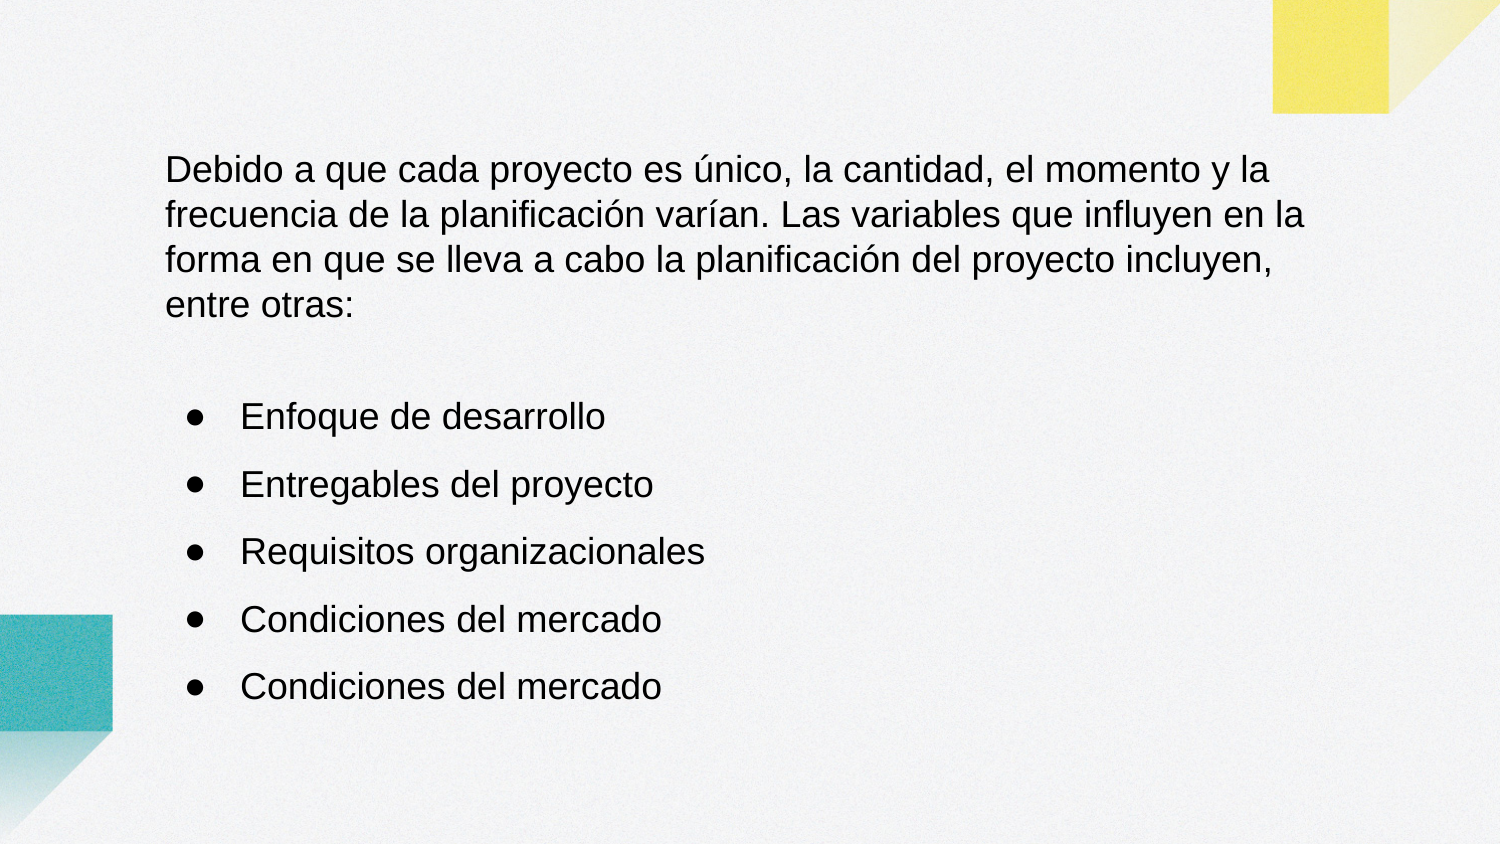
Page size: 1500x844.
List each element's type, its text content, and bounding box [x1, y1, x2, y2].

picture [0, 0, 1500, 844]
text_box Debido a que cada proyecto es único, la cantidad, el momento y la frecuencia de la planificación varían. Las variables que influyen en la forma en que se lleva a cabo la planificación del proyecto incluyen, entre otras: Enfoque de desarrollo Entregables del proyecto Requisitos organizacionales Condiciones del mercado Condiciones del mercado [150, 130, 1350, 758]
